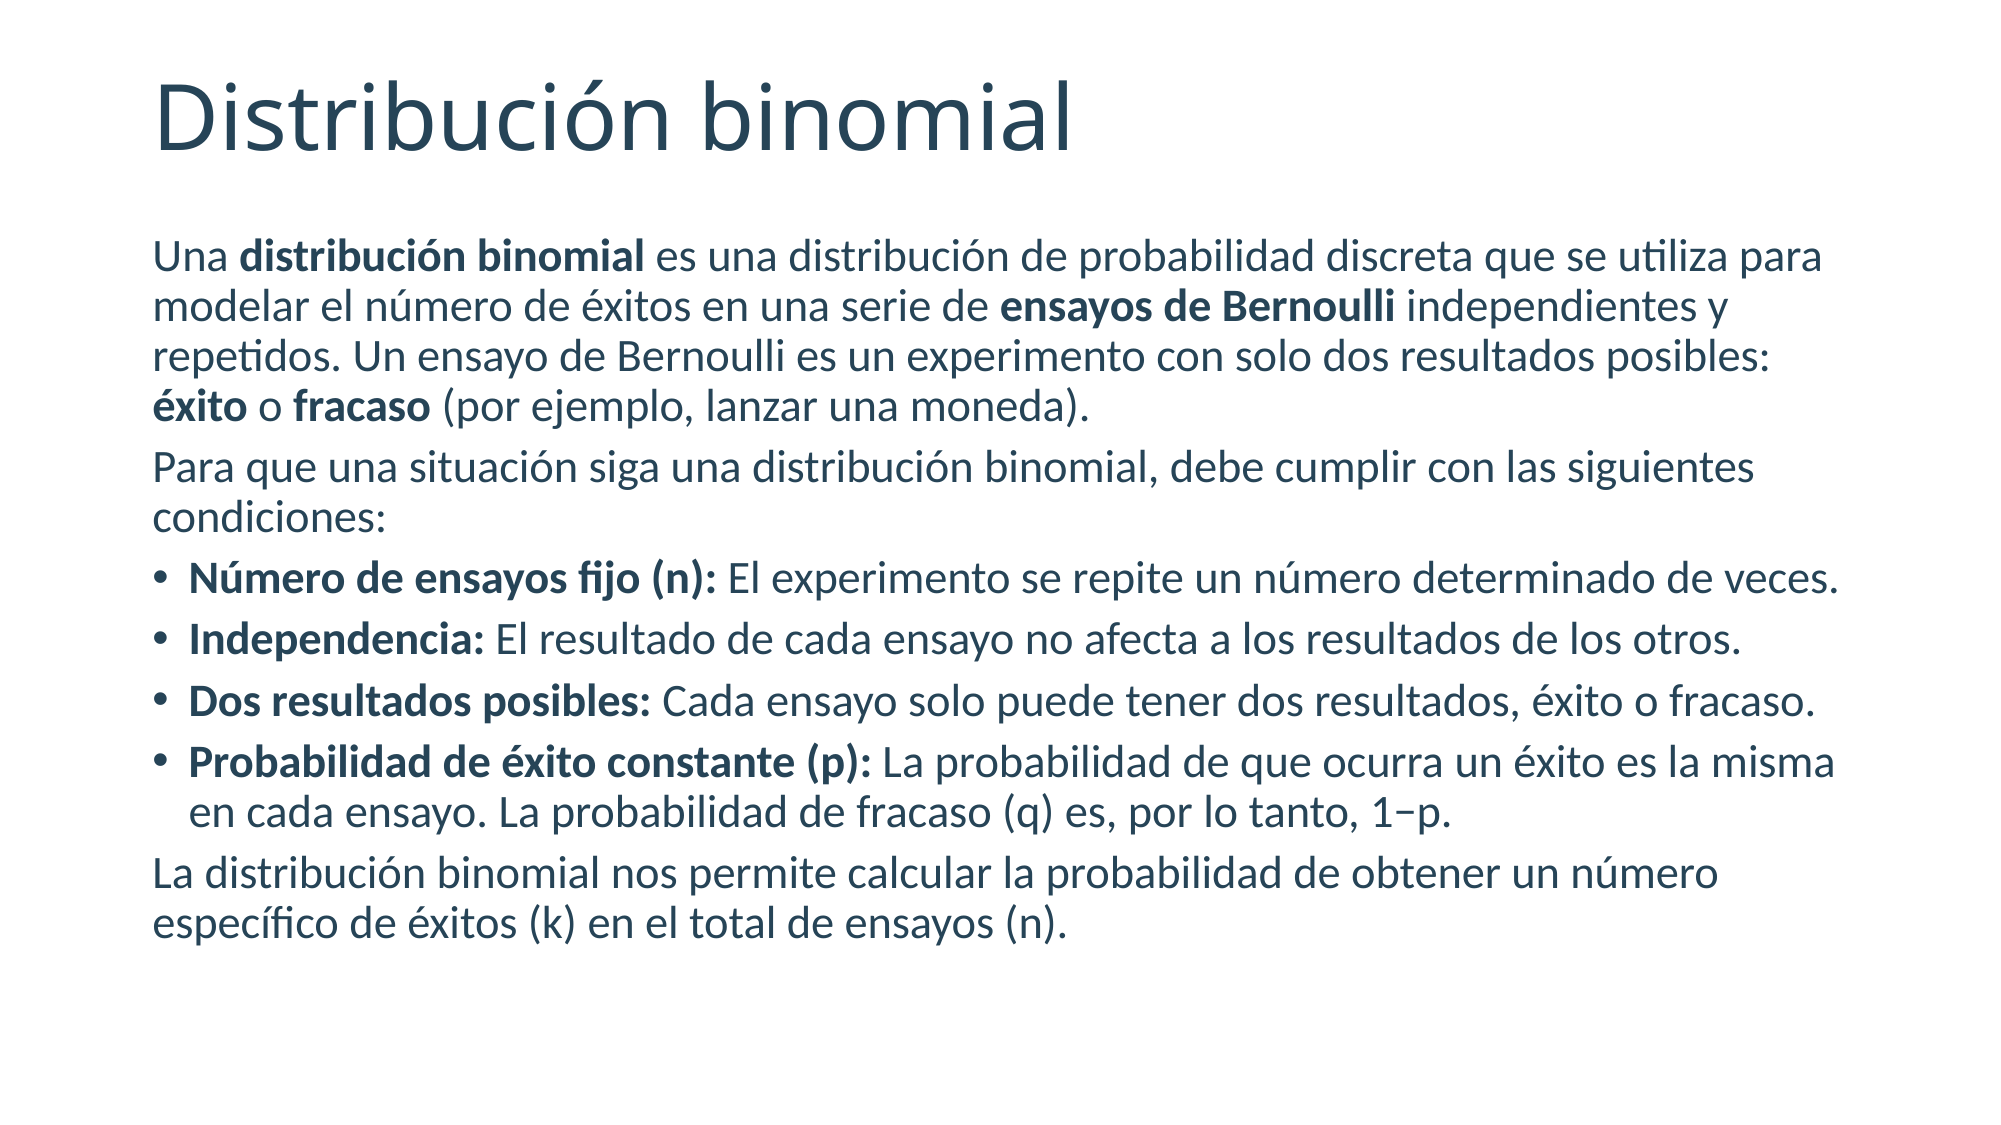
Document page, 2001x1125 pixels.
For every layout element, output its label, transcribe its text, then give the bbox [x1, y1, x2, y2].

list Una distribución binomial es una distribución de probabilidad discreta que se utiliza para modelar el número de éxitos en una serie de ensayos de Bernoulli independientes y repetidos. Un ensayo de Bernoulli es un experimento con solo dos resultados posibles: éxito o fracaso (por ejemplo, lanzar una moneda). Para que una situación siga una distribución binomial, debe cumplir con las siguientes condiciones: Número de ensayos fijo (n): El experimento se repite un número determinado de veces. Independencia: El resultado de cada ensayo no afecta a los resultados de los otros. Dos resultados posibles: Cada ensayo solo puede tener dos resultados, éxito o fracaso. Probabilidad de éxito constante (p): La probabilidad de que ocurra un éxito es la misma en cada ensayo. La probabilidad de fracaso (q) es, por lo tanto, 1−p. La distribución binomial nos permite calcular la probabilidad de obtener un número específico de éxitos (k) en el total de ensayos (n). [137, 224, 1863, 1014]
title Distribución binomial [137, 59, 1863, 182]
